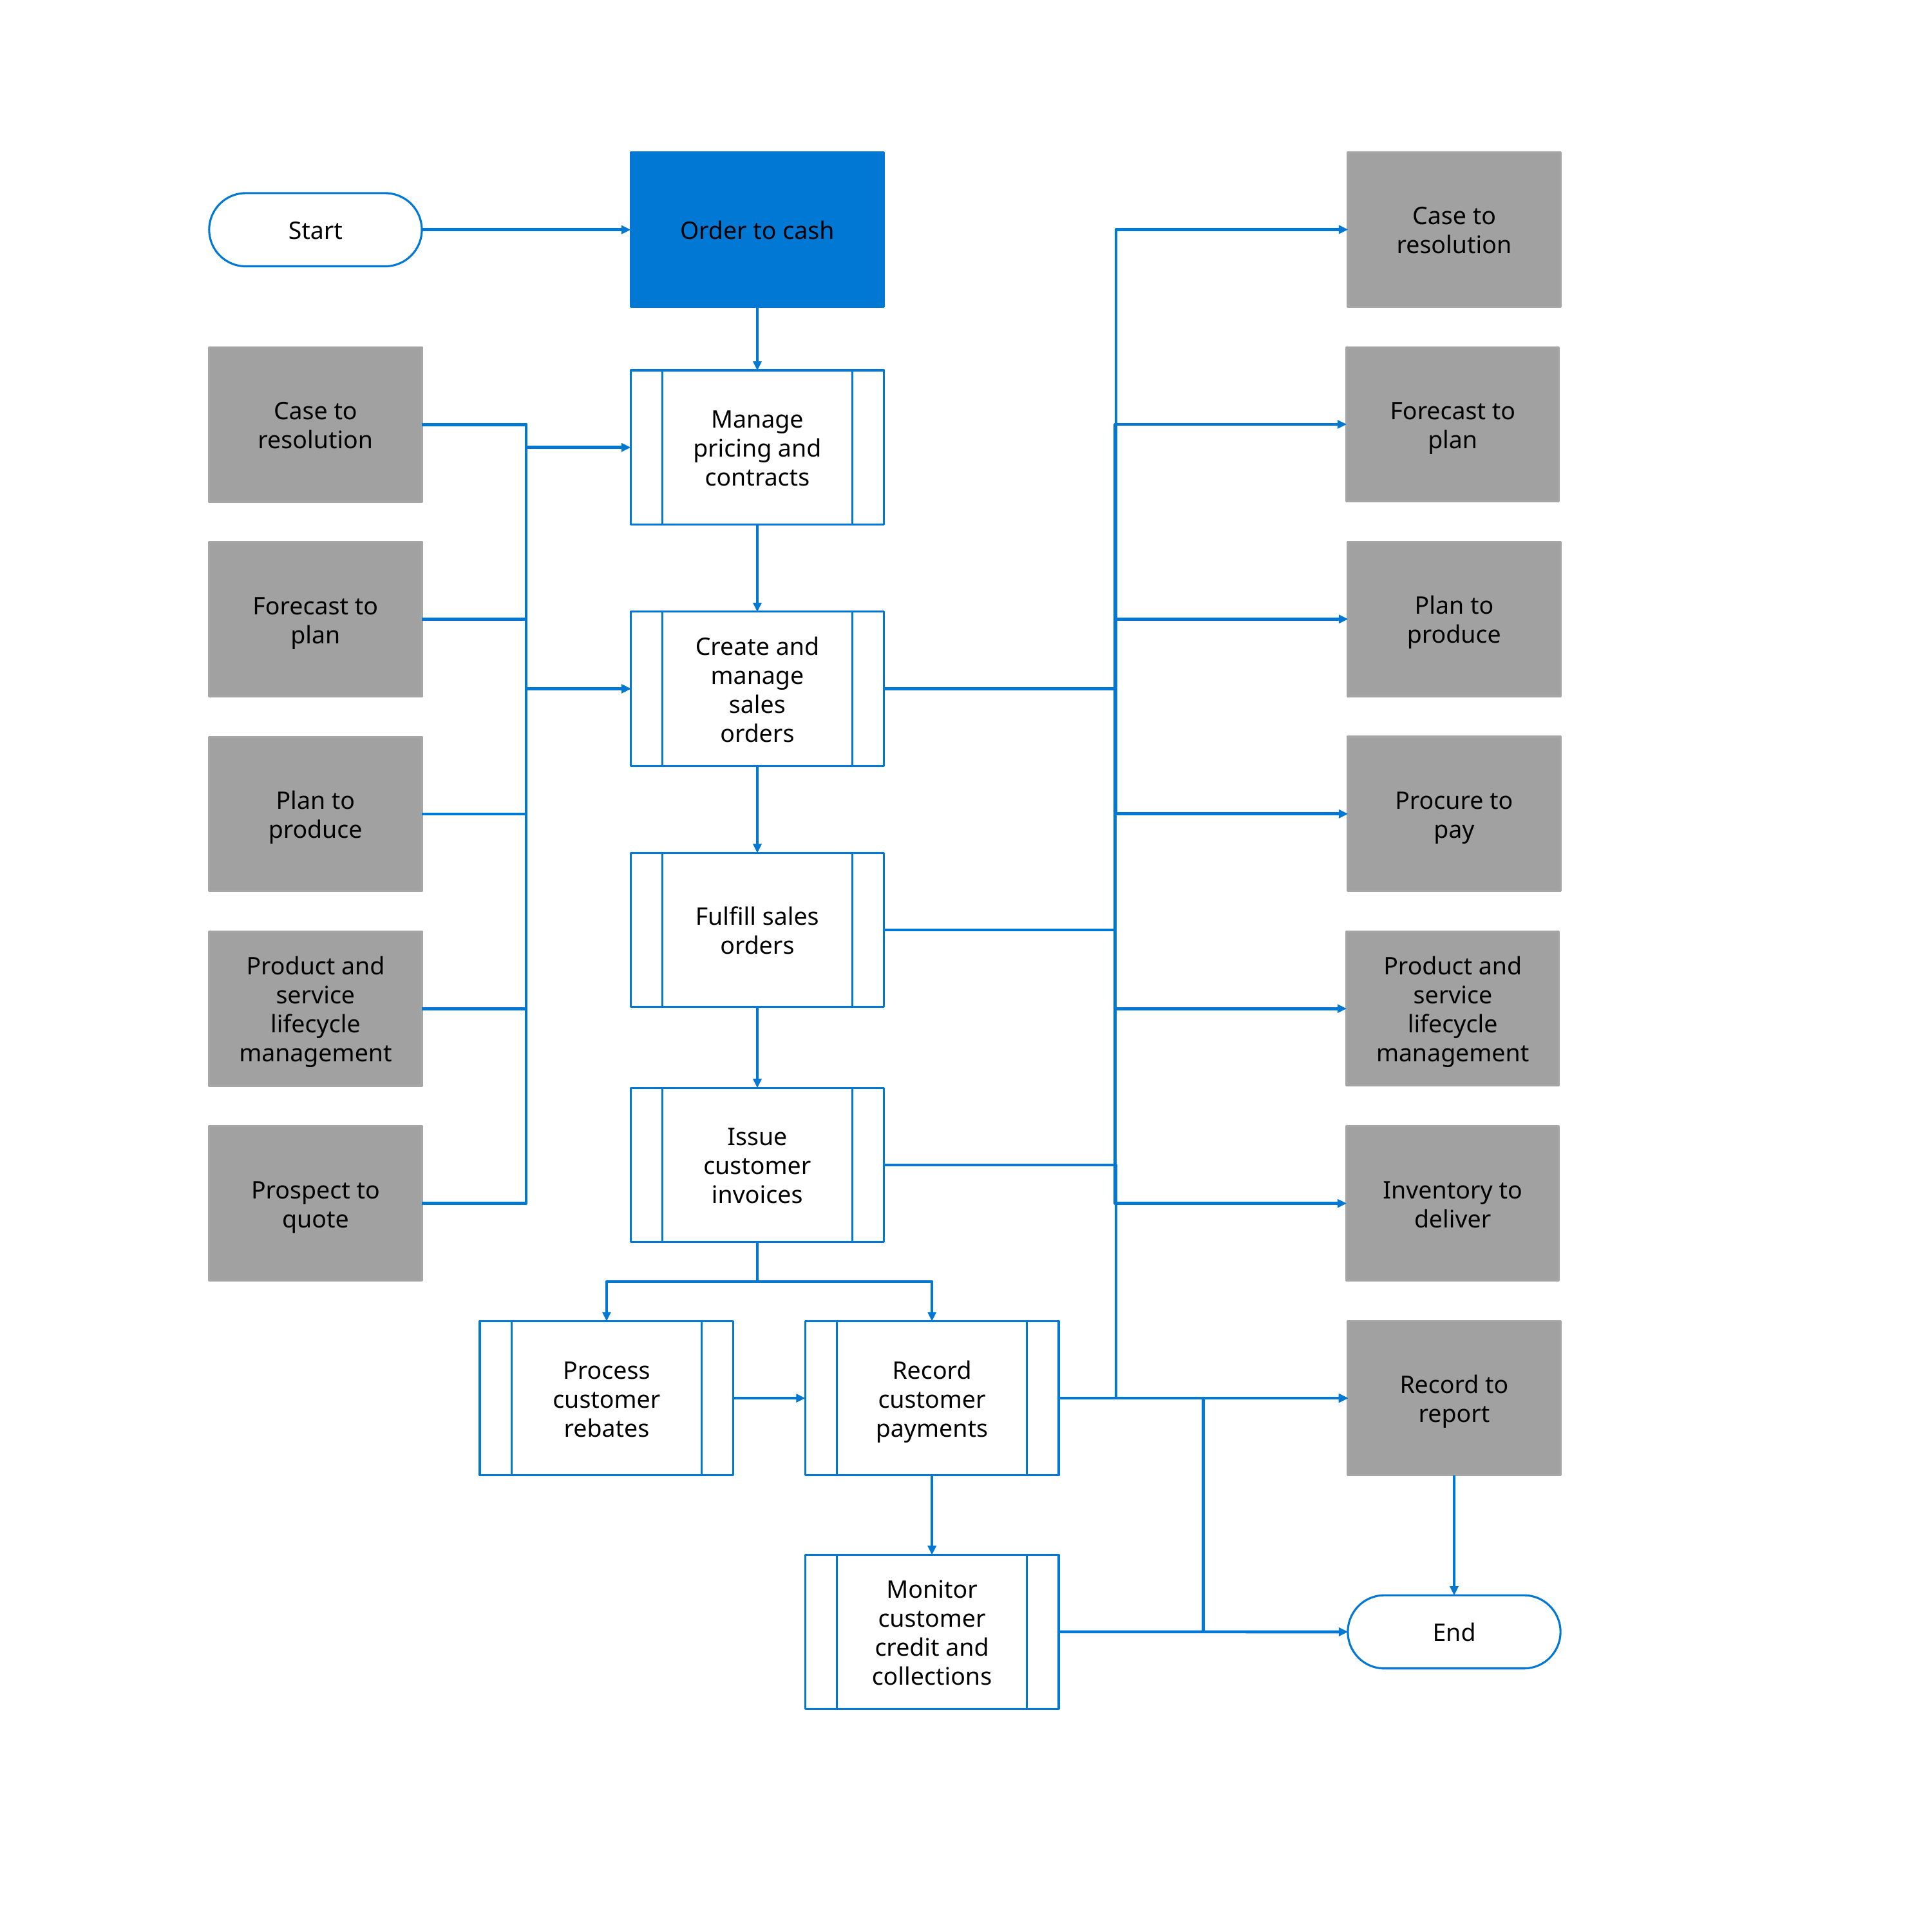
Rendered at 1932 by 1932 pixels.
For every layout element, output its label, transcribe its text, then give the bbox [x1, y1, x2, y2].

text_box Case to resolution [209, 347, 422, 502]
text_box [421, 619, 631, 688]
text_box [884, 1164, 1349, 1399]
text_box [804, 1194, 884, 1369]
text_box Record customer payments [804, 1369, 1058, 1476]
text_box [884, 688, 1347, 1009]
text_box Monitor customer credit and collections [804, 1554, 1059, 1710]
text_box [421, 688, 631, 1204]
text_box Record to report [1349, 1321, 1561, 1476]
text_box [421, 424, 631, 448]
text_box Forecast to plan [209, 542, 421, 697]
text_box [884, 424, 1347, 619]
text_box Prospect to quote [209, 1126, 422, 1281]
text_box Case to resolution [1347, 152, 1561, 307]
text_box Forecast to plan [1349, 346, 1560, 502]
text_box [1058, 1397, 1349, 1633]
text_box Process customer rebates [479, 1320, 734, 1476]
text_box Inventory to deliver [1347, 1126, 1560, 1281]
text_box Product and service lifecycle management [209, 931, 421, 1086]
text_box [884, 619, 1349, 688]
text_box Create and manage sales orders [631, 611, 884, 766]
text_box Fulfill sales orders [631, 852, 884, 1008]
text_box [642, 1206, 722, 1358]
text_box Product and service lifecycle management [1347, 931, 1560, 1086]
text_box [884, 229, 1349, 619]
text_box Plan to produce [1349, 542, 1561, 697]
text_box Plan to produce [209, 736, 421, 891]
text_box Start [209, 193, 422, 267]
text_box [421, 448, 631, 619]
text_box Manage pricing and contracts [630, 370, 884, 525]
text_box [884, 1009, 1347, 1164]
text_box Order to cash [630, 152, 885, 307]
text_box Procure to pay [1347, 736, 1561, 891]
text_box End [1347, 1595, 1561, 1669]
text_box Issue customer invoices [630, 1087, 884, 1243]
